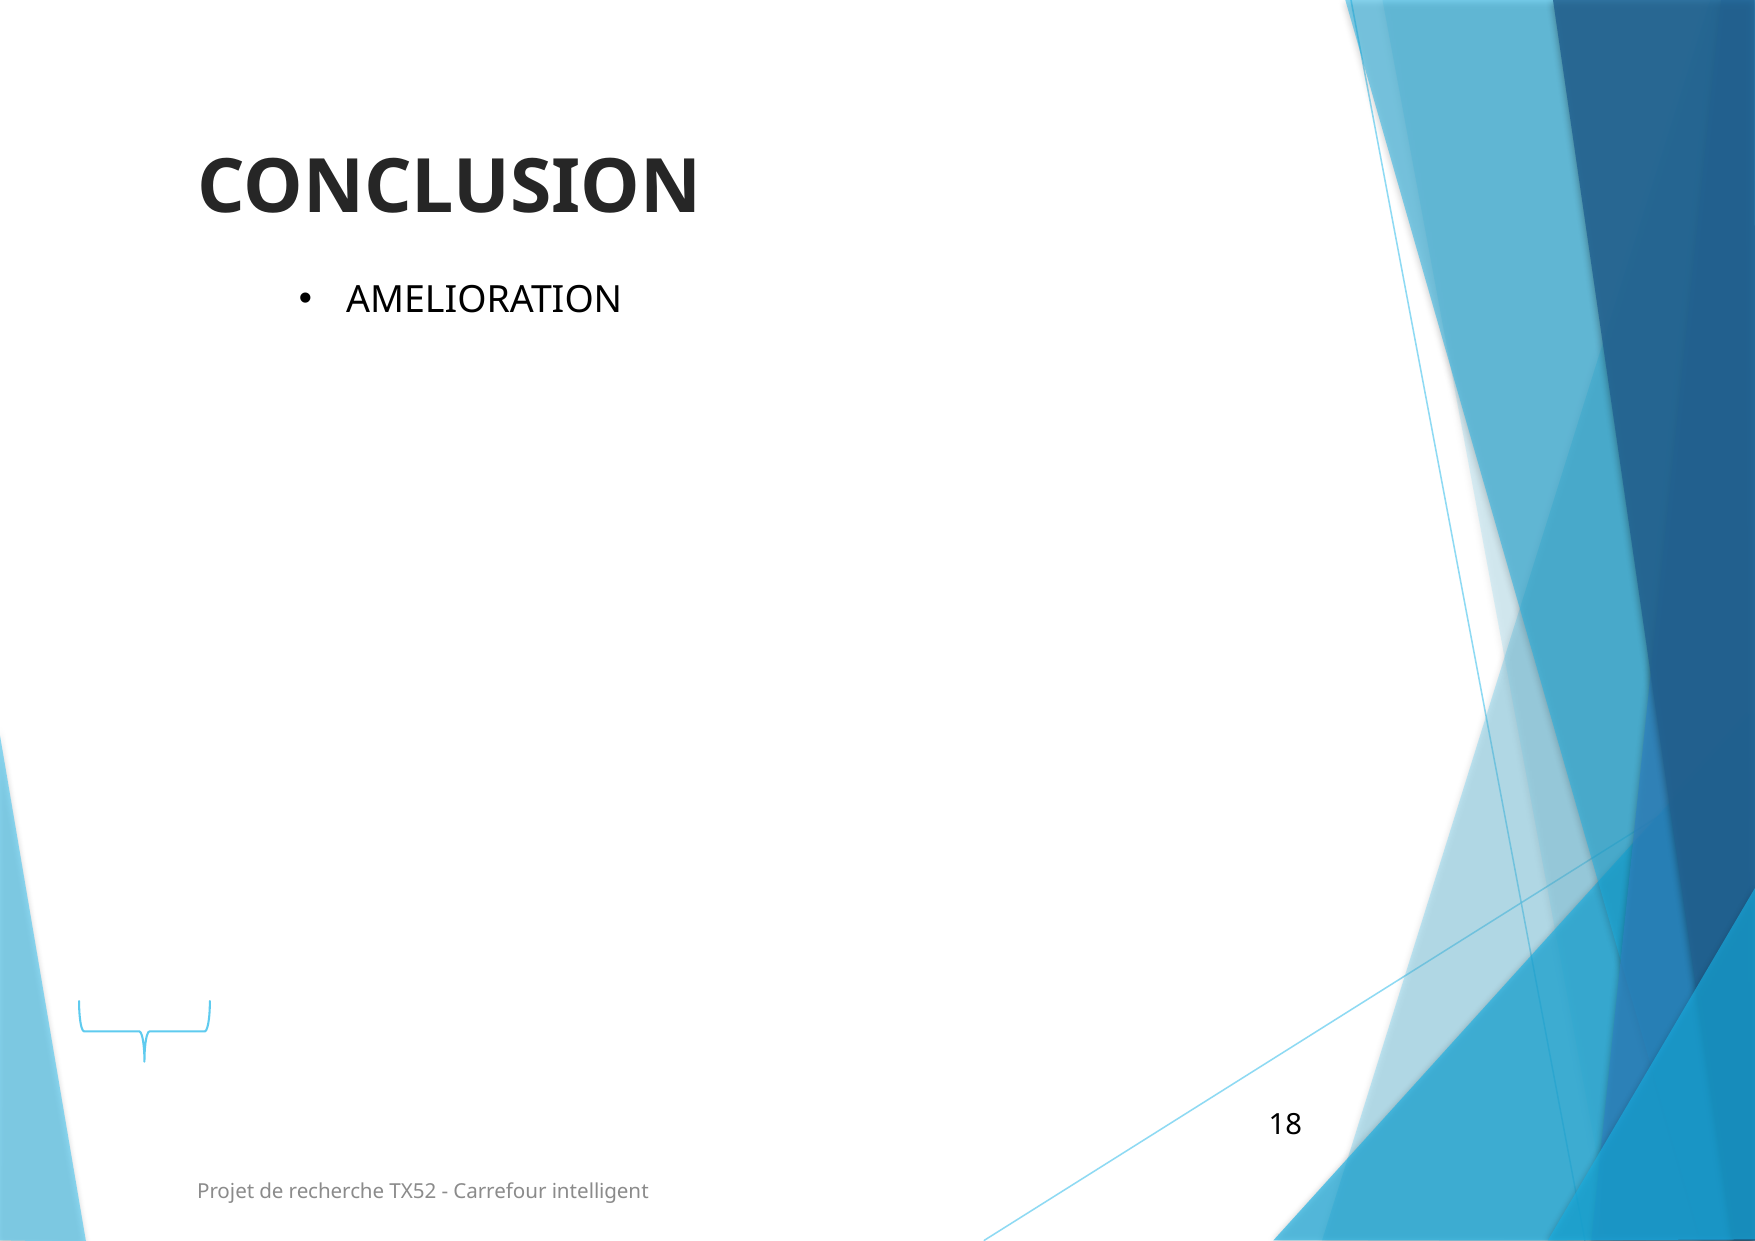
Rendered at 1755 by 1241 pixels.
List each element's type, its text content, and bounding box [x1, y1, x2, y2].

footer Projet de recherche TX52 - Carrefour intelligent [182, 1157, 1143, 1224]
text_box AMELIORATION [284, 267, 637, 328]
title CONCLUSION [182, 130, 1408, 268]
slide_number 18 [1236, 1092, 1335, 1159]
text_box [78, 1000, 211, 1063]
